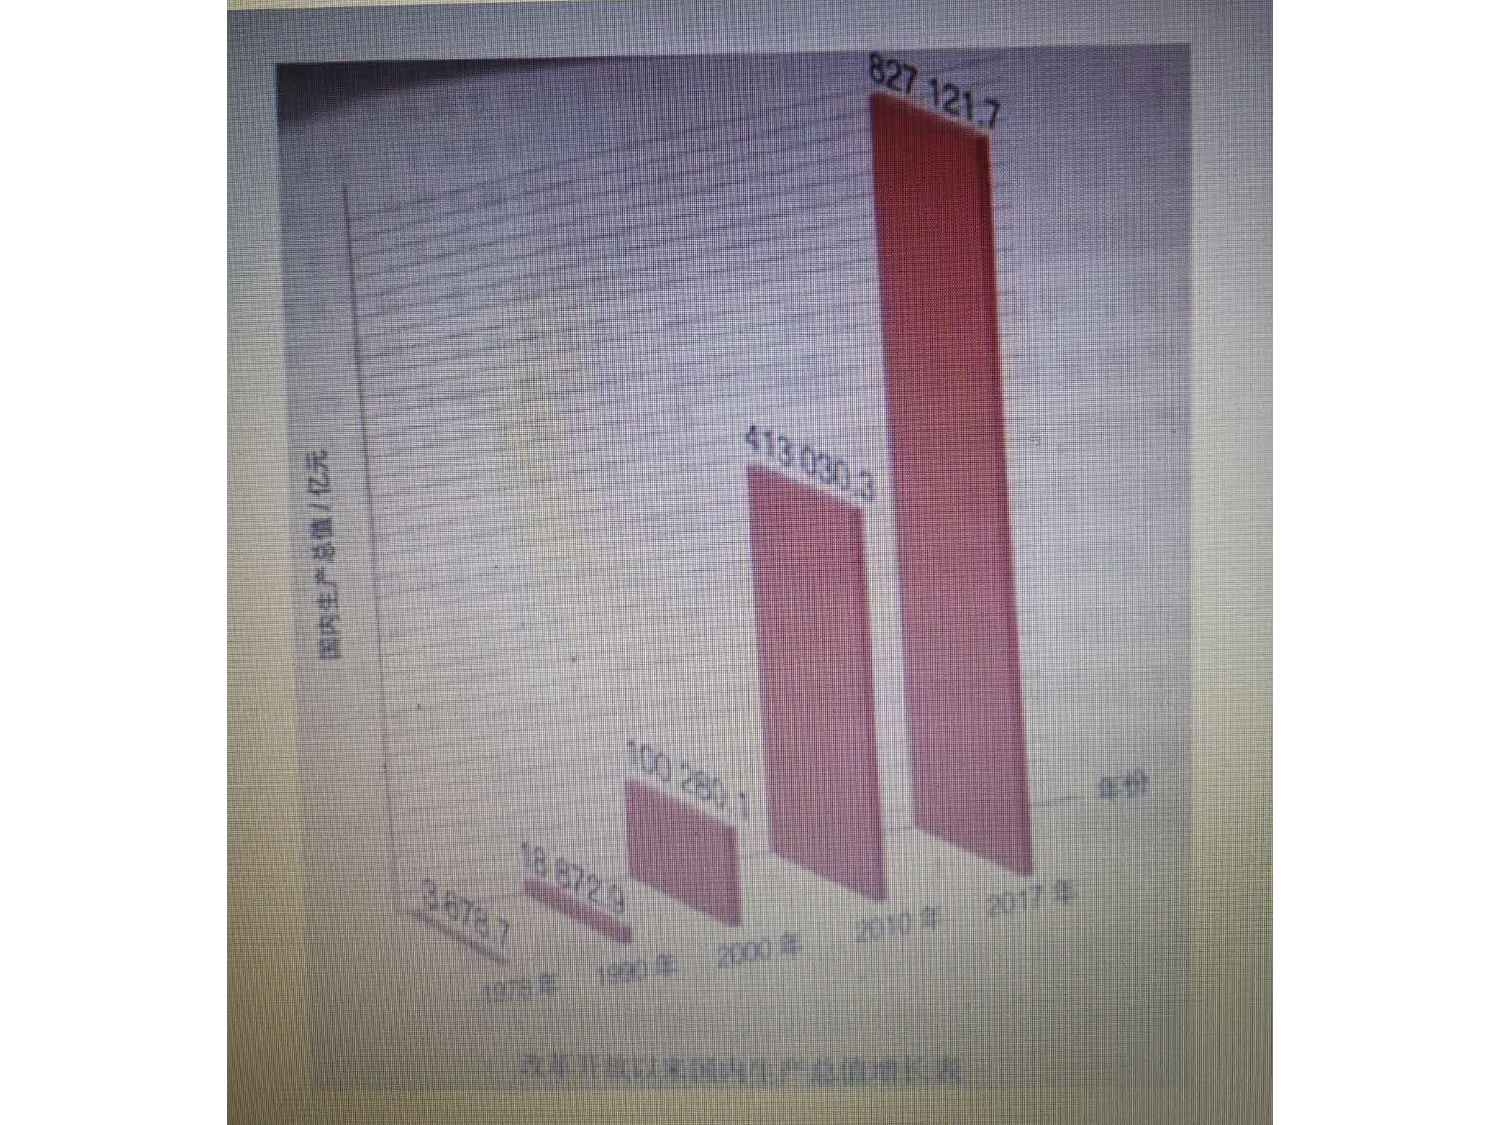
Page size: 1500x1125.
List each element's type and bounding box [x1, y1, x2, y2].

picture [227, 0, 1273, 1125]
